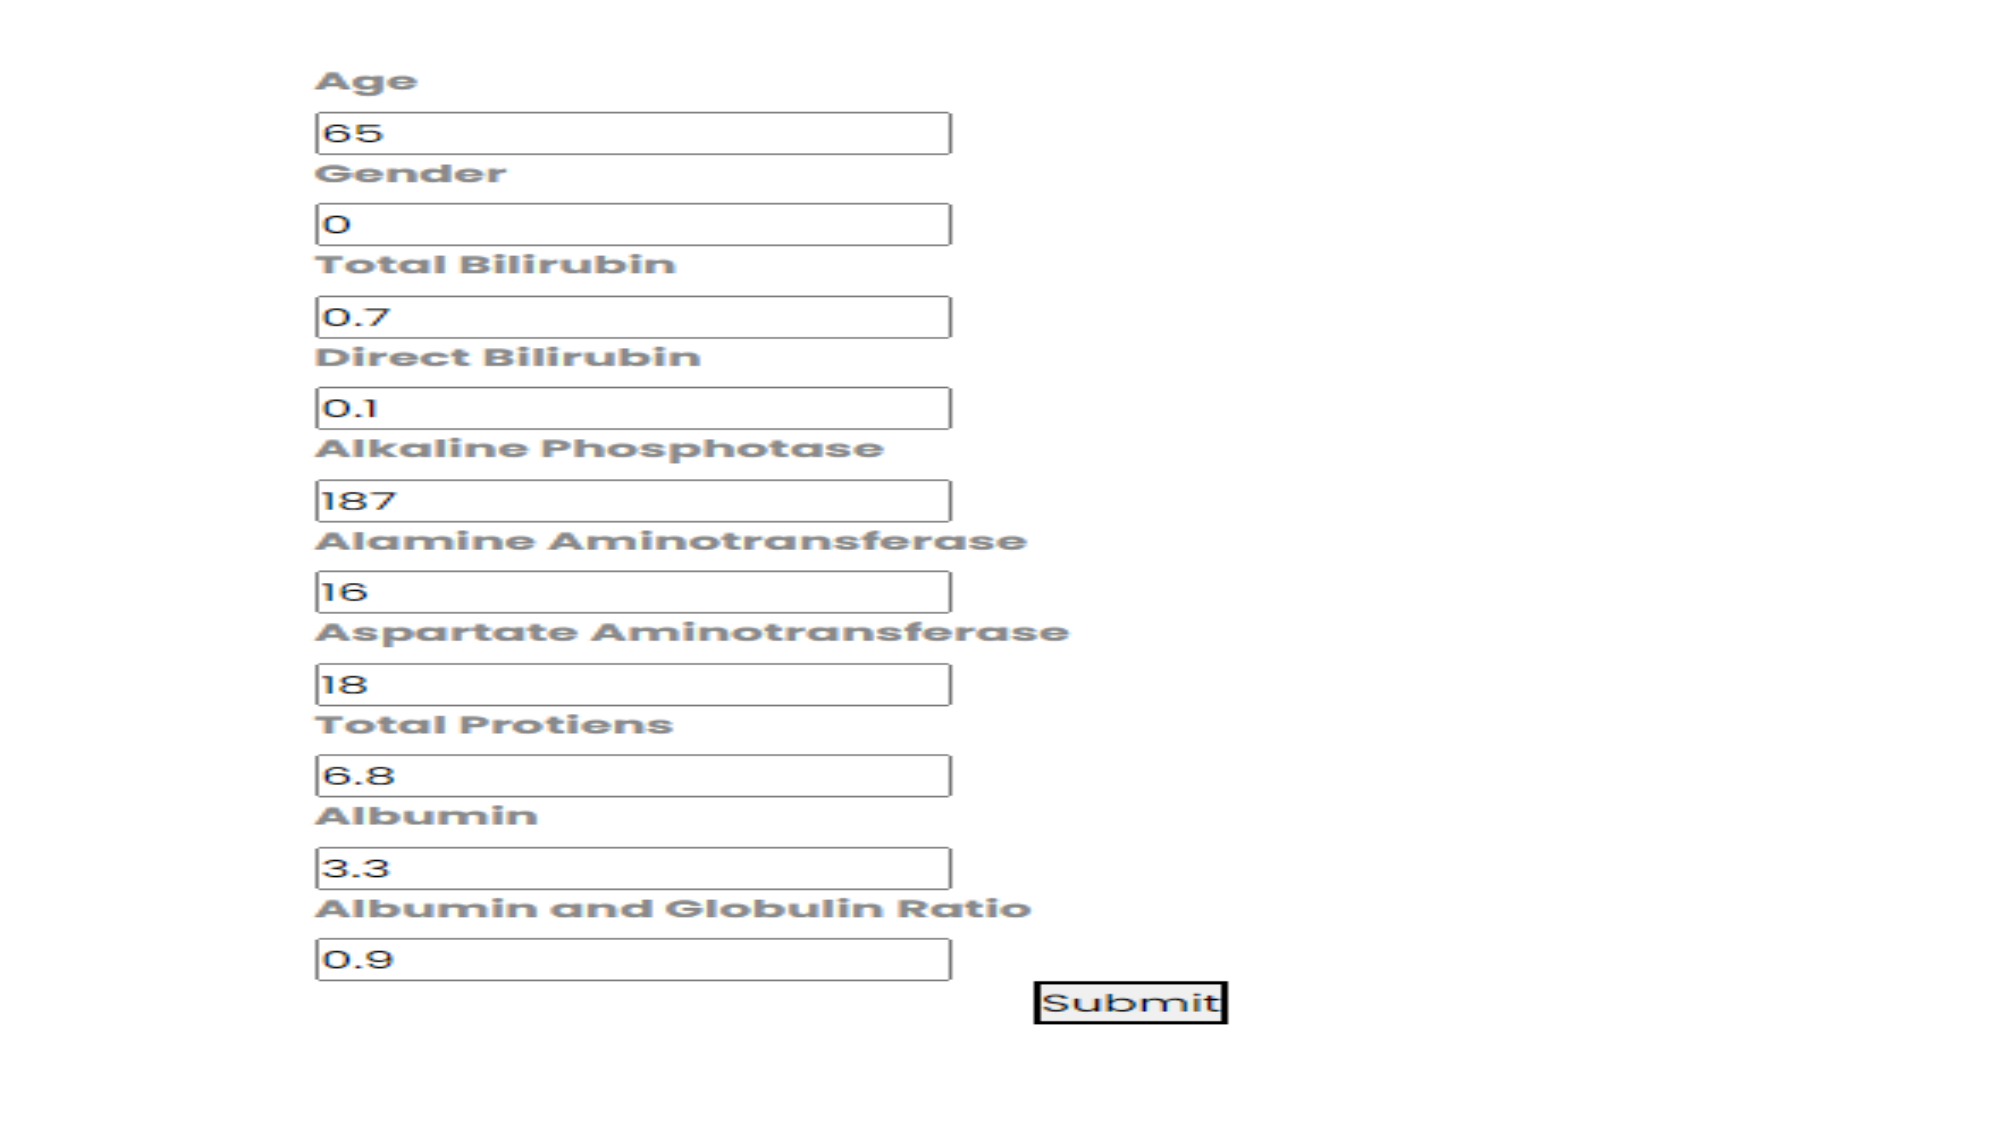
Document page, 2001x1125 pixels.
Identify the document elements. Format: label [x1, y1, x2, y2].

picture [211, 69, 1614, 1055]
